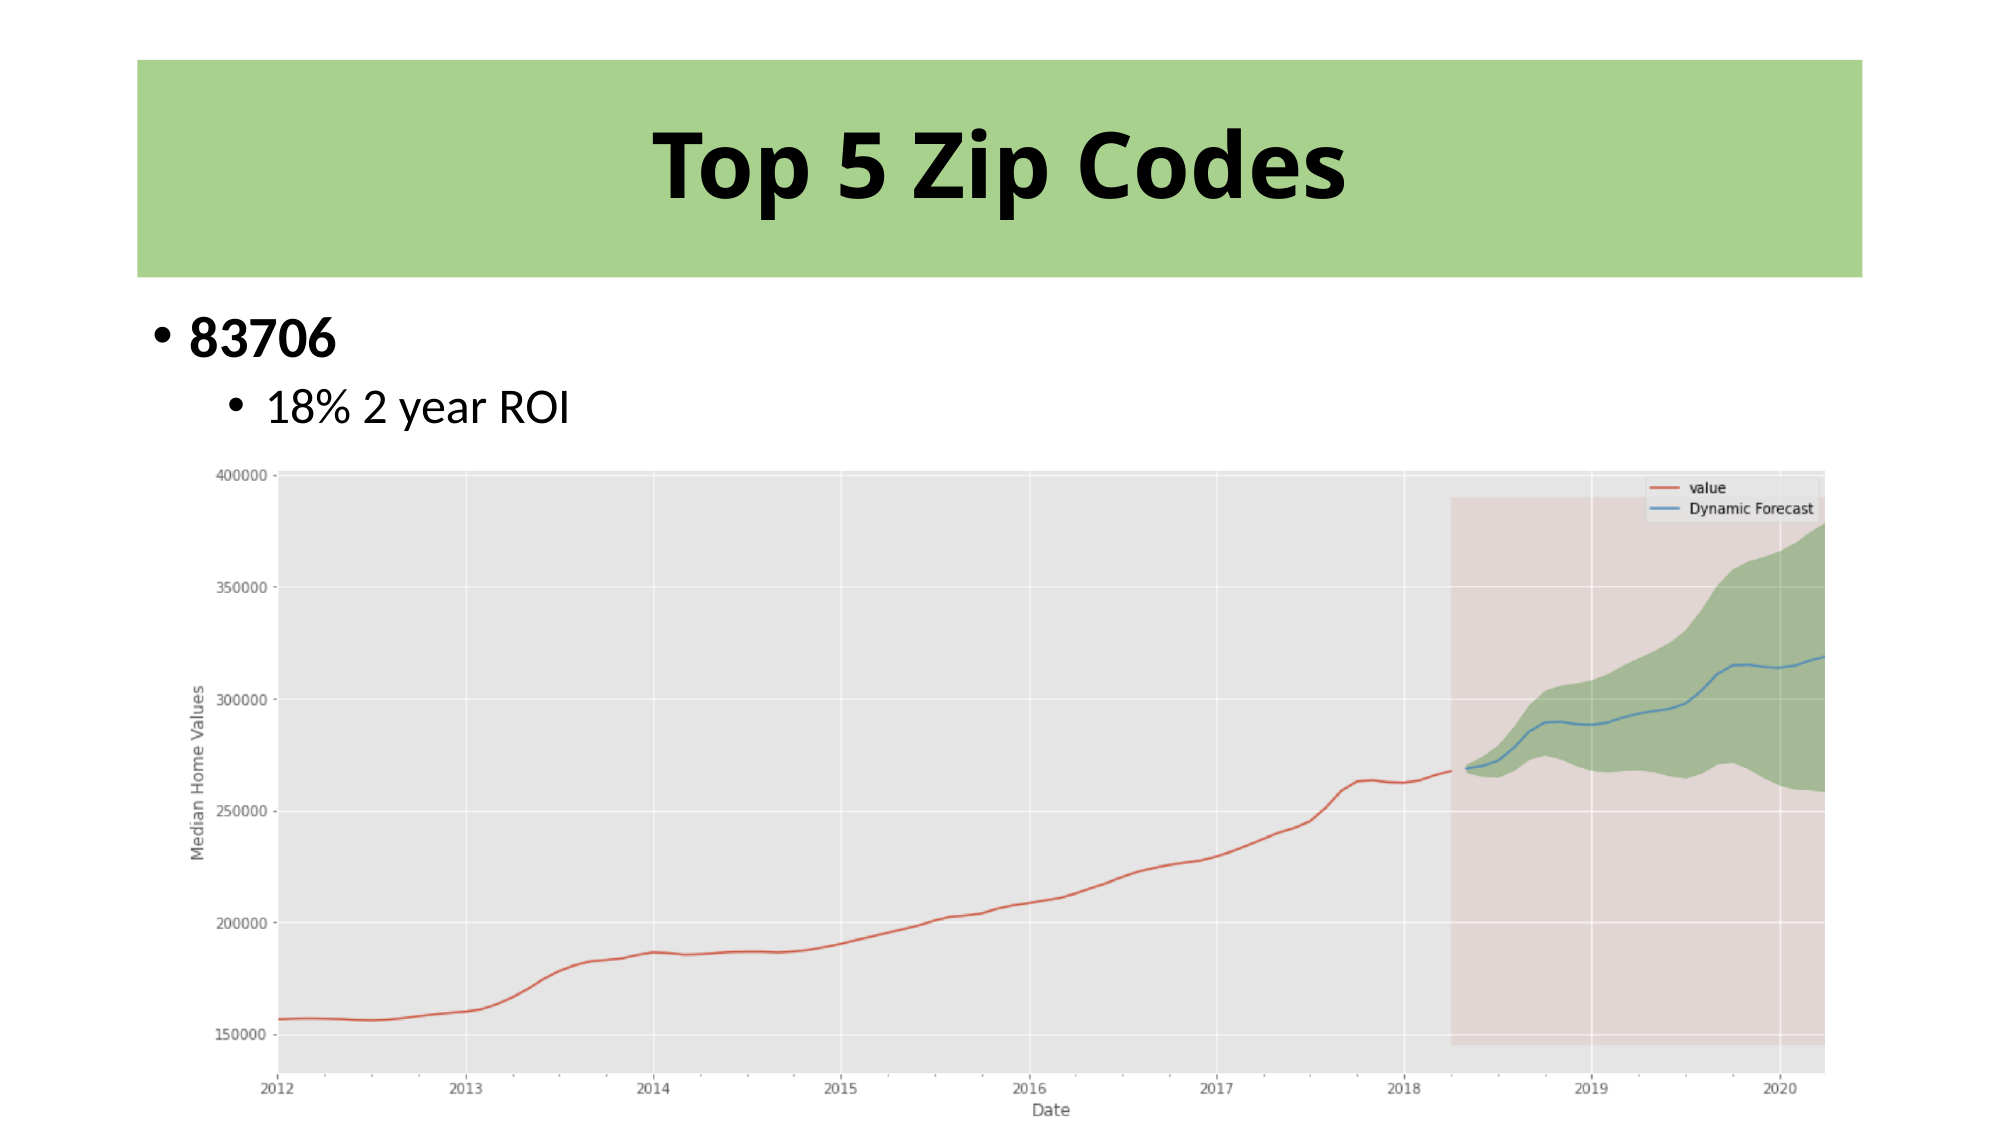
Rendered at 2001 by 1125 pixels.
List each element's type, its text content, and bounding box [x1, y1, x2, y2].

list 83706 18% 2 year ROI [137, 299, 1863, 1125]
picture [174, 464, 1825, 1125]
title Top 5 Zip Codes [137, 59, 1863, 278]
